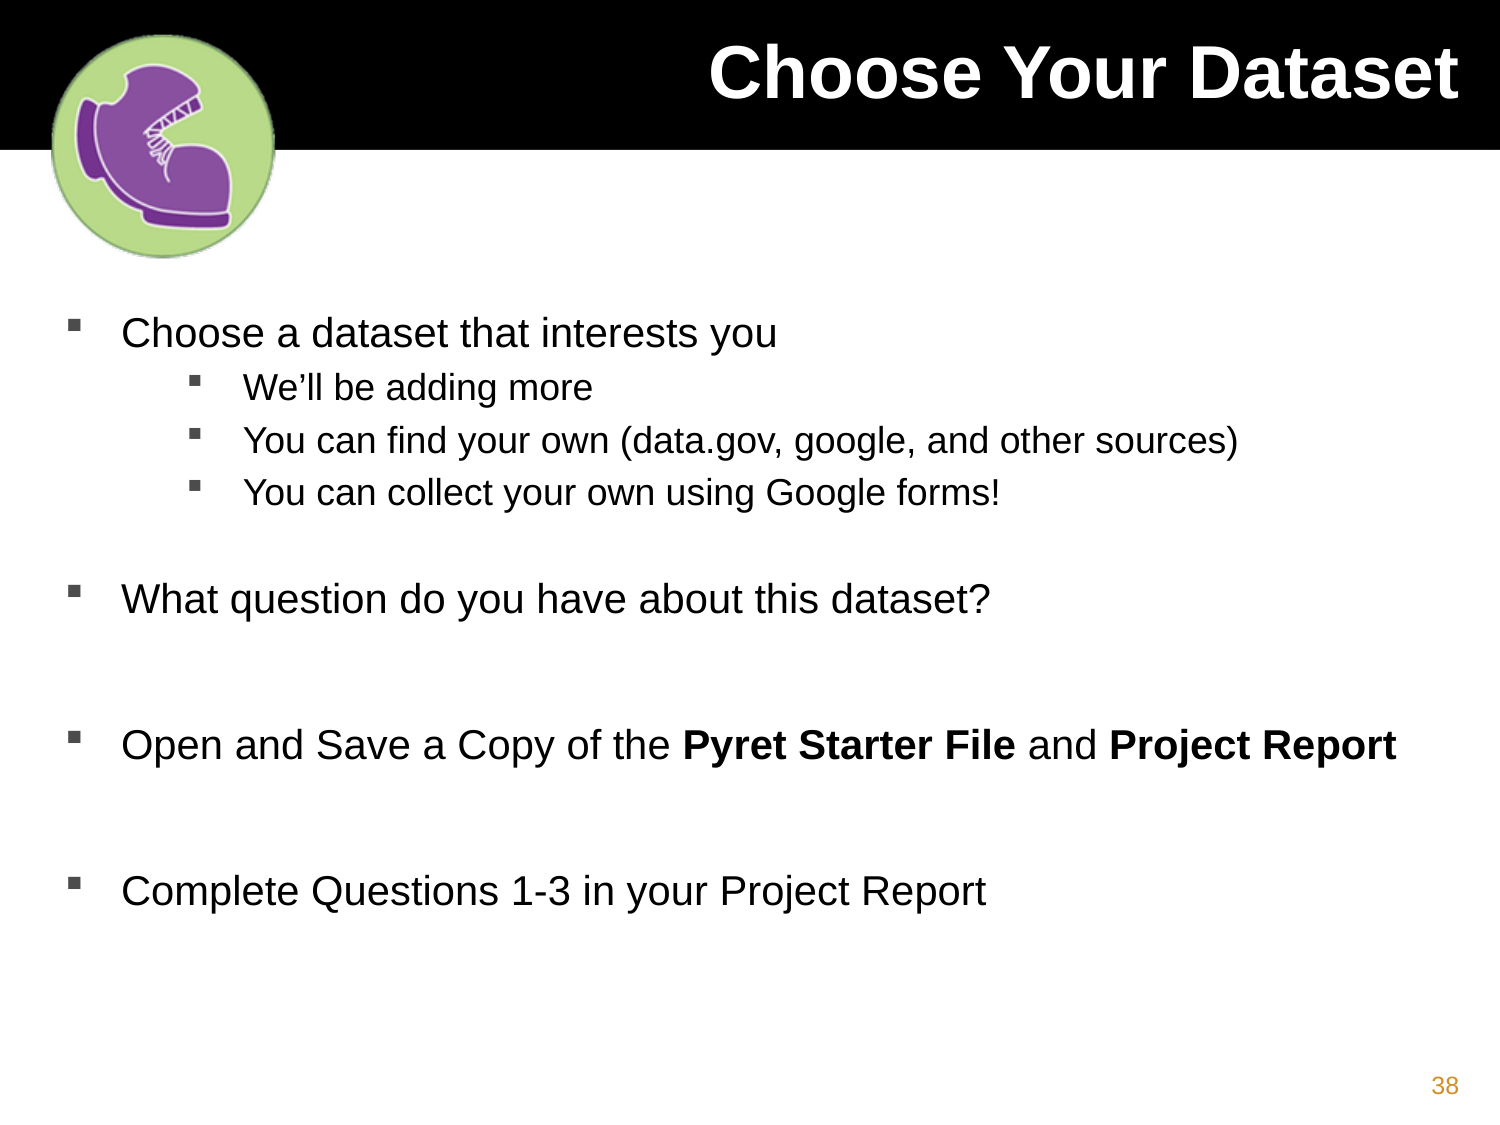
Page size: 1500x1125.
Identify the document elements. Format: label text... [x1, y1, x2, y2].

picture [47, 31, 280, 263]
slide_number 38 [1350, 1061, 1475, 1103]
title Choose Your Dataset [50, 0, 1475, 138]
text_box Choose a dataset that interests you We’ll be adding more You can find your own (data.gov, google, and other sources) You can collect your own using Google forms! What question do you have about this dataset? Open and Save a Copy of the Pyret Starter File and Project Report Complete Questions 1-3 in your Project Report [49, 298, 1463, 921]
